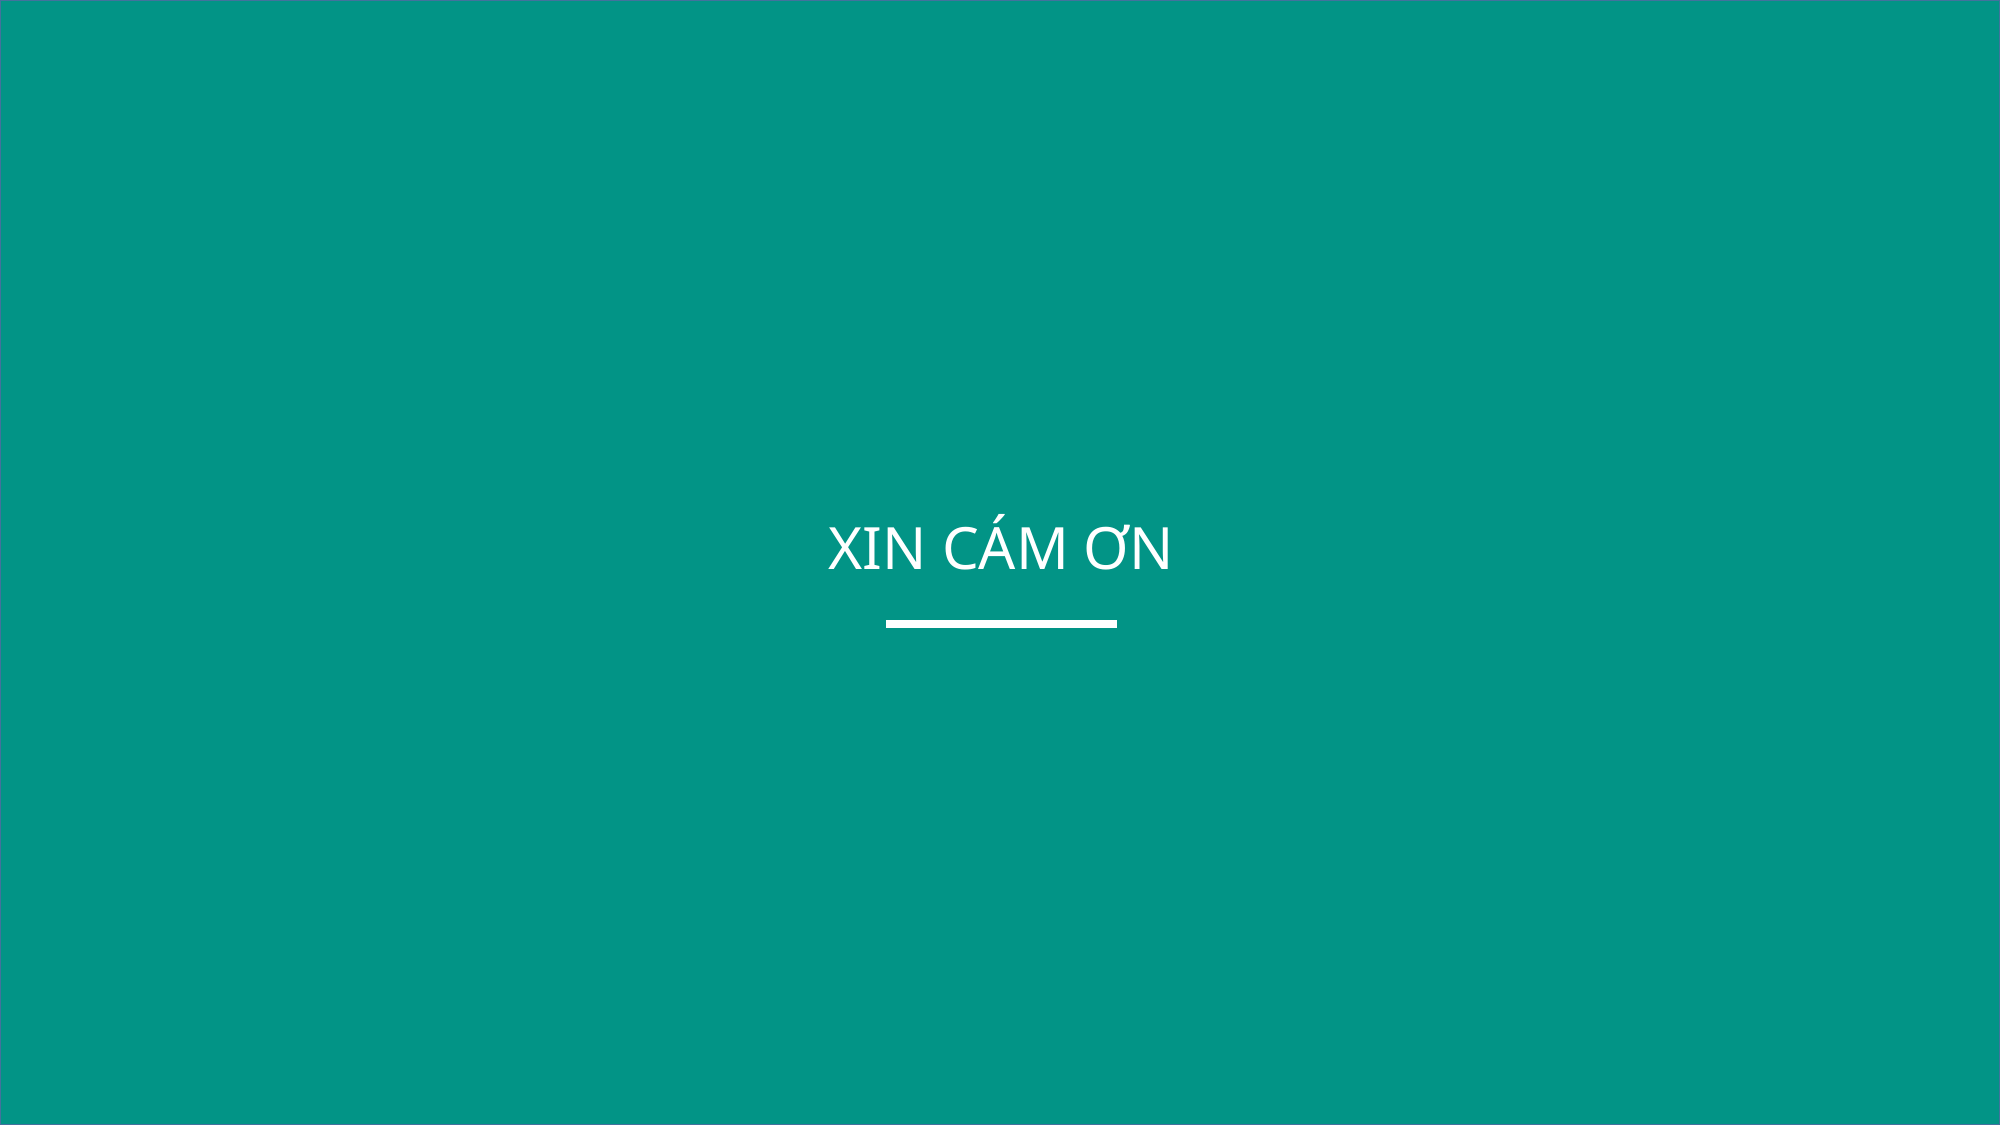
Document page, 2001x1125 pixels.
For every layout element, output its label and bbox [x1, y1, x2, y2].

text_box [0, 0, 2000, 1125]
text_box [800, 503, 1202, 625]
